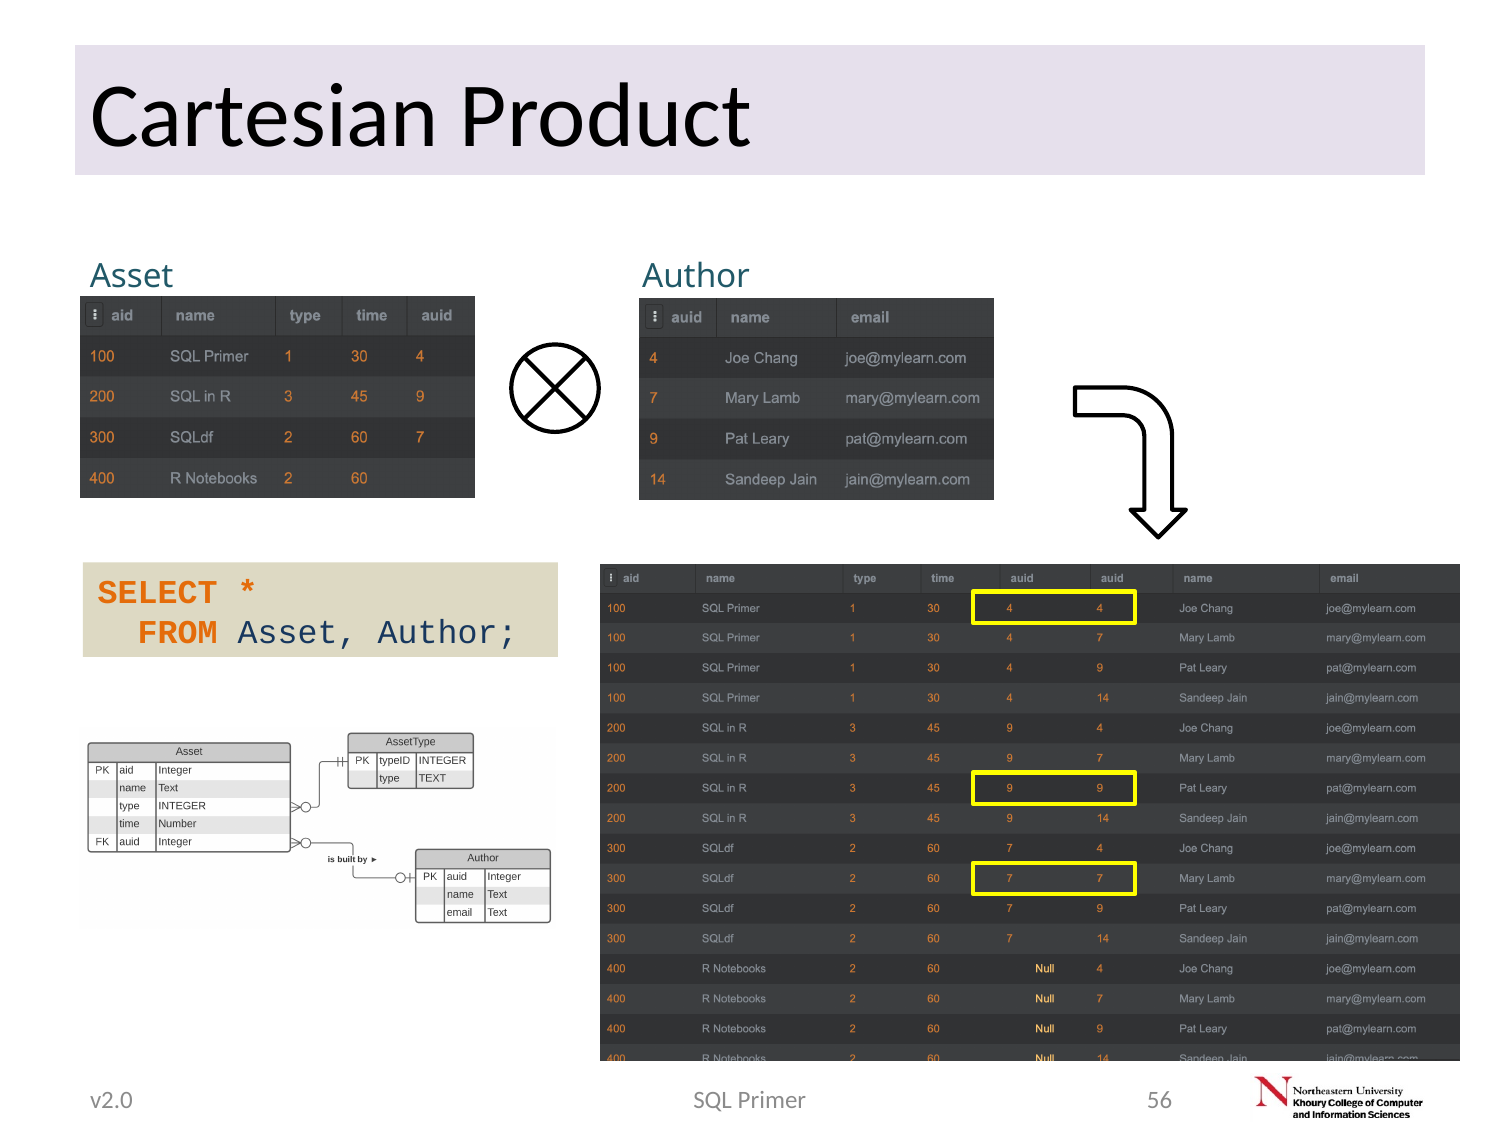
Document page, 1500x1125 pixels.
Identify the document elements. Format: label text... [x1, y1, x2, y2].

text_box Author [627, 246, 778, 302]
title Cartesian Product [75, 45, 1425, 175]
picture [79, 727, 556, 929]
slide_number 56 [1074, 1074, 1188, 1122]
picture [80, 296, 475, 498]
picture [599, 564, 1460, 1061]
picture [639, 298, 994, 500]
text_box [1072, 385, 1188, 540]
picture [1250, 1073, 1425, 1122]
text_box SELECT * FROM Asset, Author; [82, 562, 558, 657]
text_box [509, 342, 601, 435]
text_box Asset [74, 246, 225, 302]
footer SQL Primer [512, 1074, 988, 1122]
slide_number v2.0 [75, 1074, 425, 1122]
